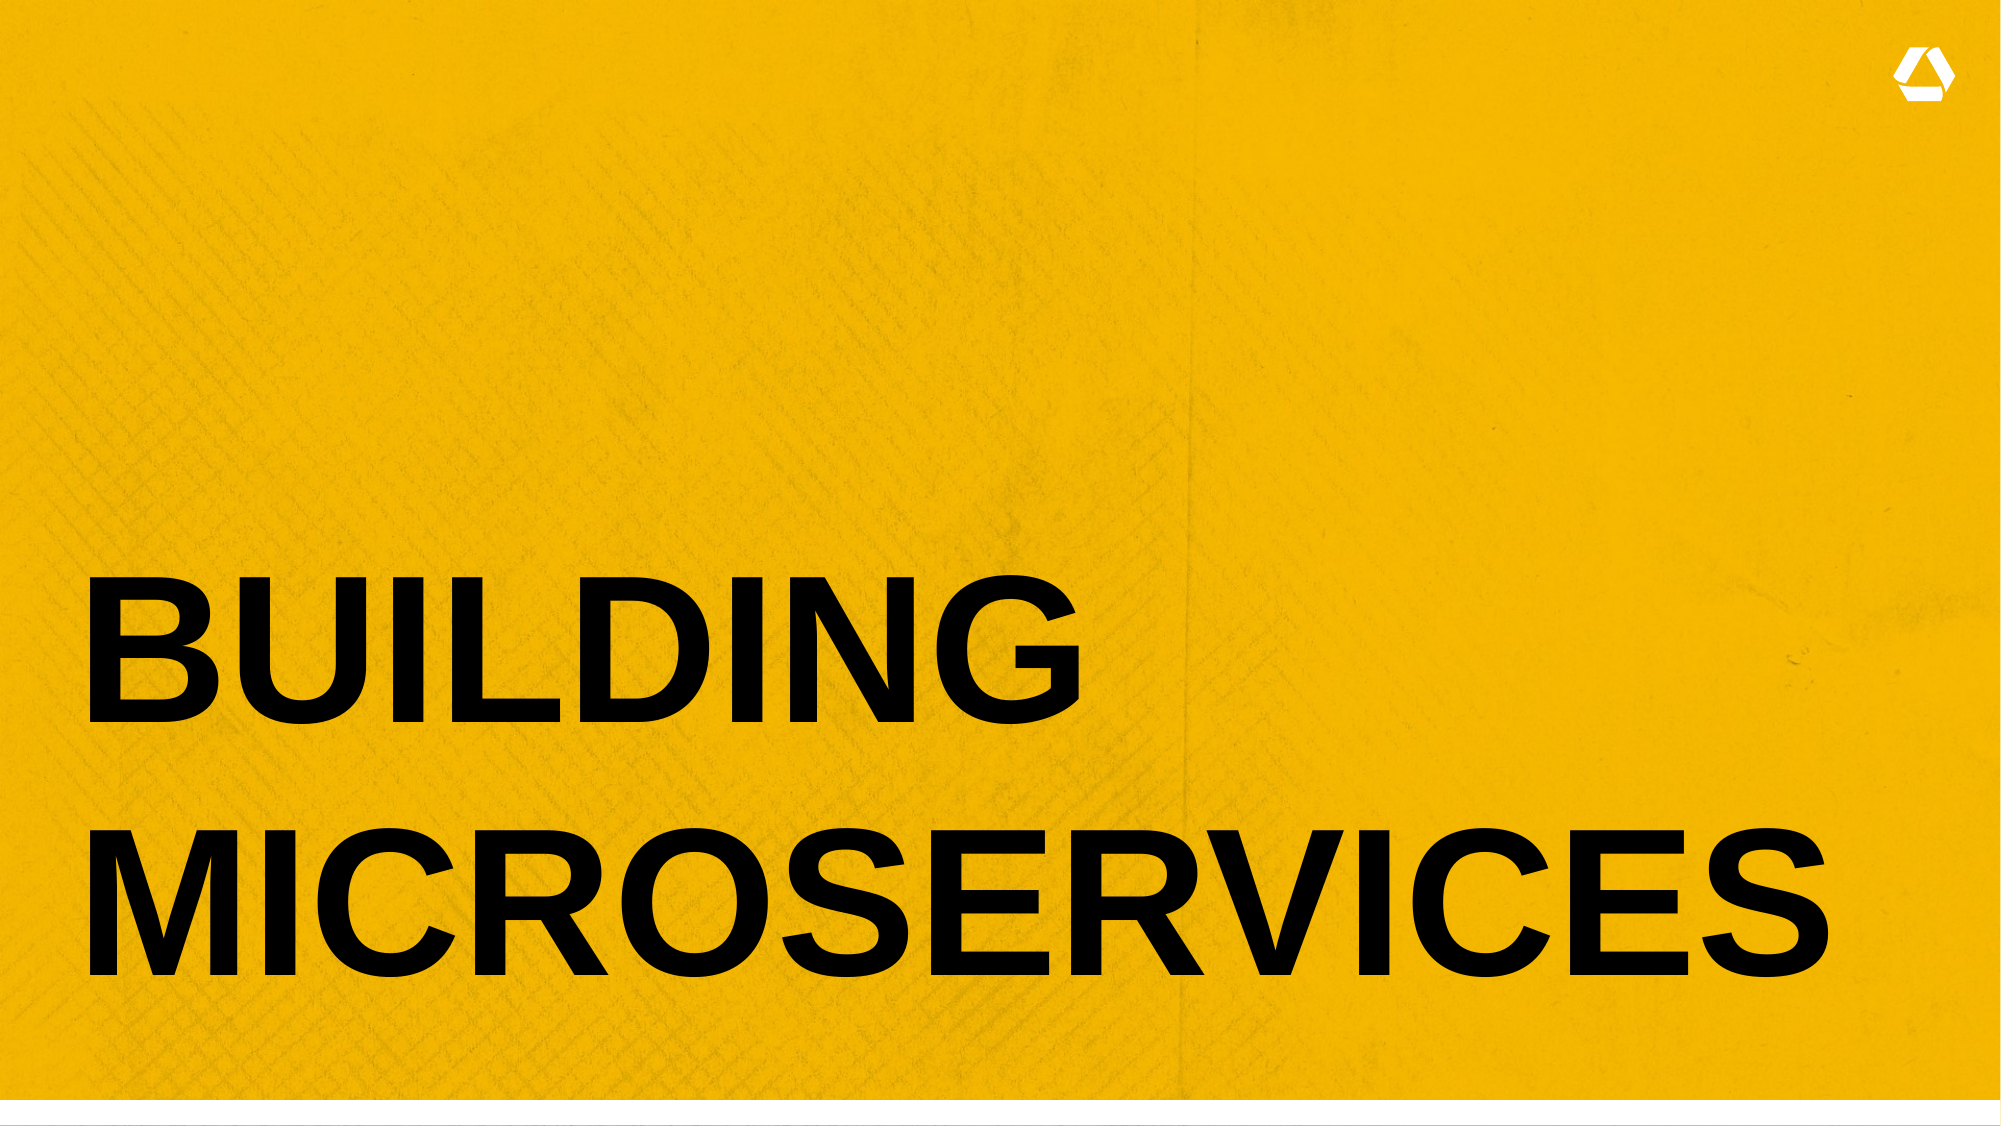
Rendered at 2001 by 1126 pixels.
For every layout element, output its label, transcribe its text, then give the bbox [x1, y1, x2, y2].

list Building microservices [76, 209, 1958, 1018]
picture [0, 0, 2001, 1100]
